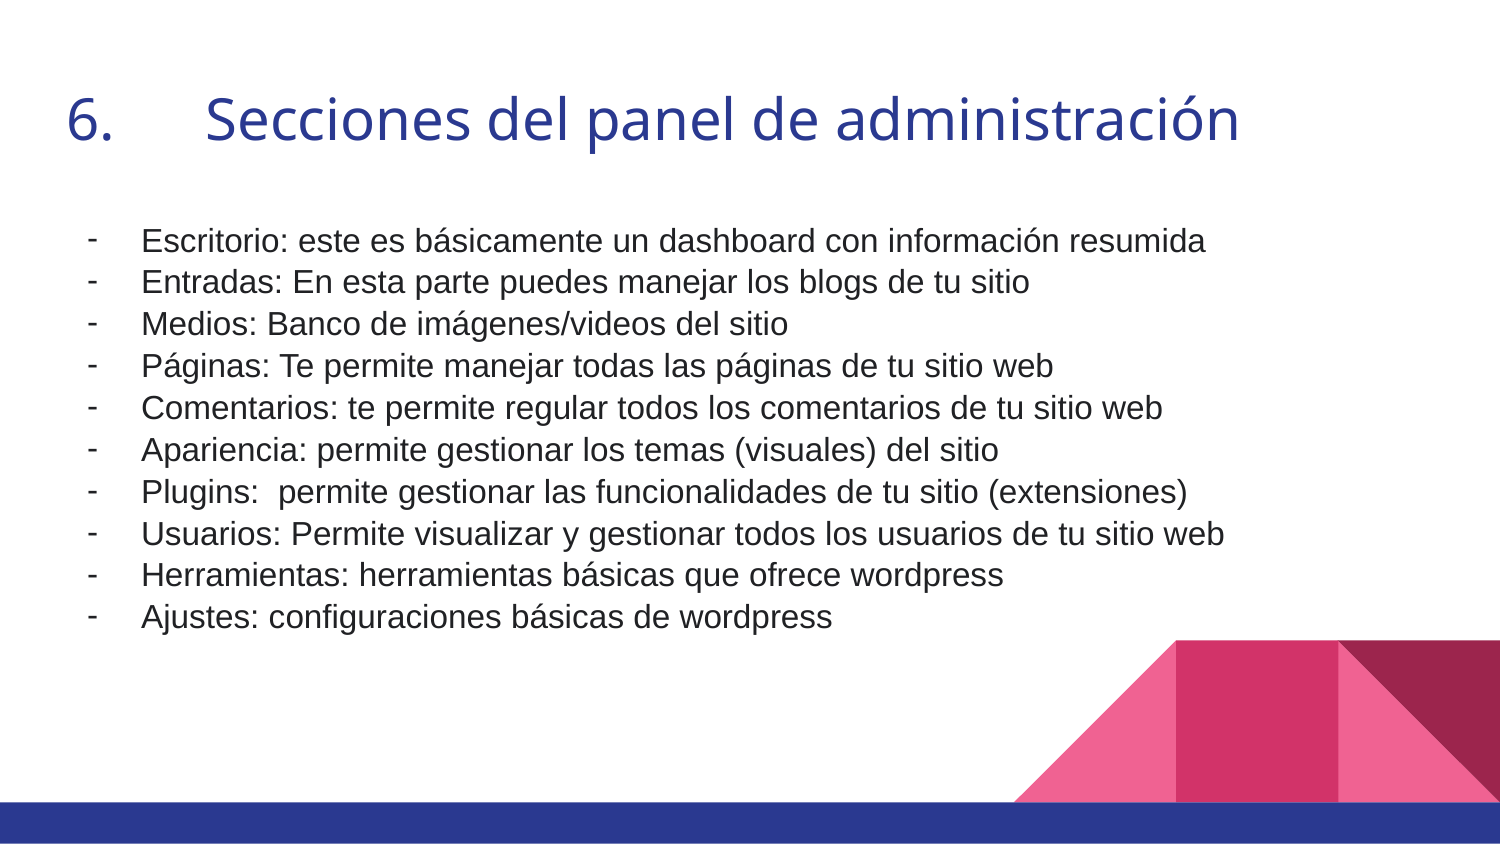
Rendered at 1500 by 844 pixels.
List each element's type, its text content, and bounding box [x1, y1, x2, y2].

title 6. Secciones del panel de administración [51, 67, 1449, 167]
list Escritorio: este es básicamente un dashboard con información resumida Entradas: En esta parte puedes manejar los blogs de tu sitio Medios: Banco de imágenes/videos del sitio Páginas: Te permite manejar todas las páginas de tu sitio web Comentarios: te permite regular todos los comentarios de tu sitio web Apariencia: permite gestionar los temas (visuales) del sitio Plugins: permite gestionar las funcionalidades de tu sitio (extensiones) Usuarios: Permite visualizar y gestionar todos los usuarios de tu sitio web Herramientas: herramientas básicas que ofrece wordpress Ajustes: configuraciones básicas de wordpress [51, 201, 1449, 782]
